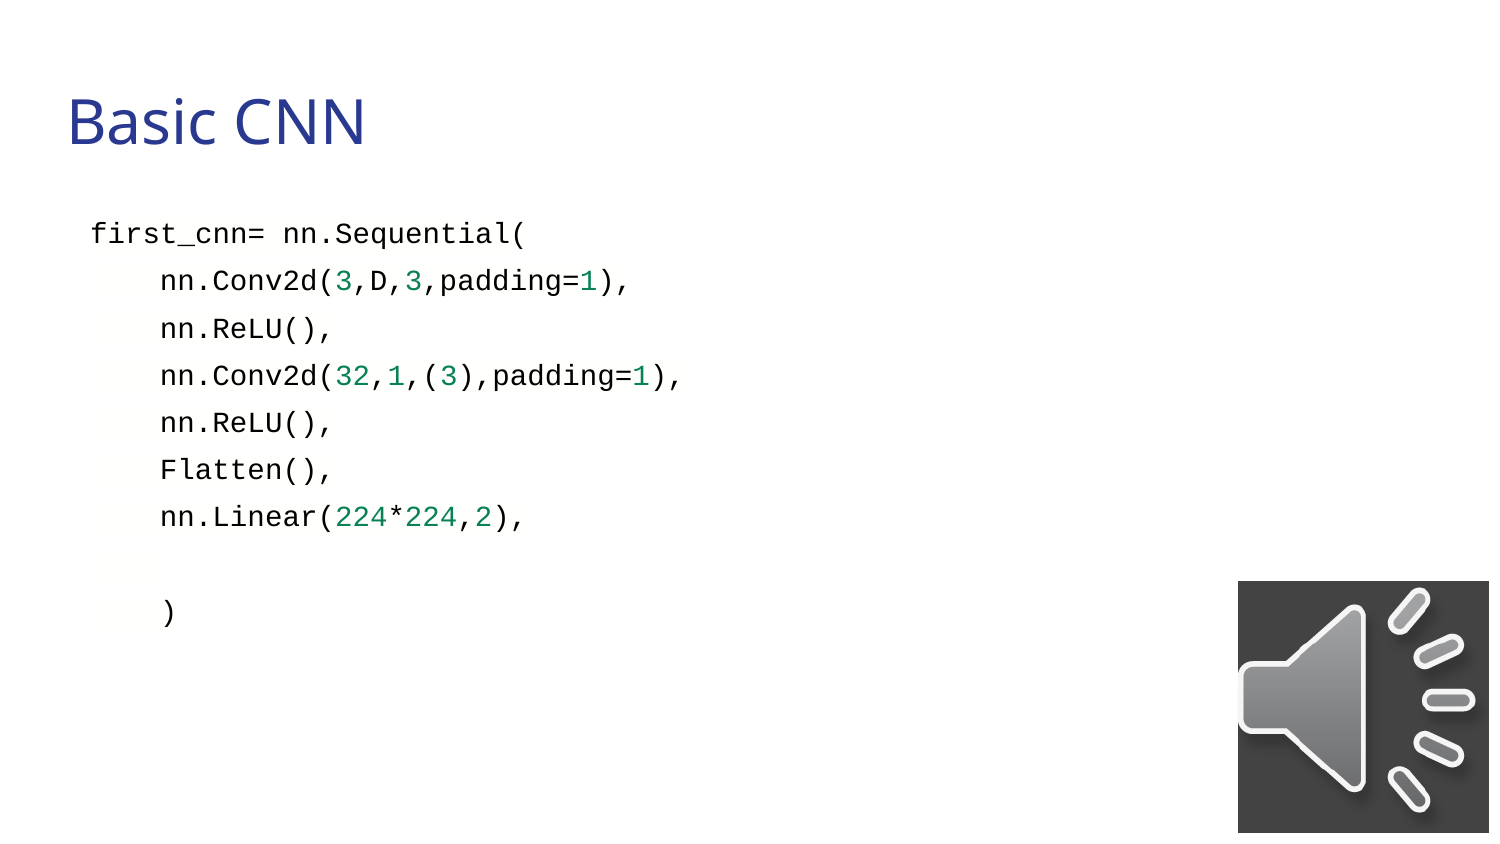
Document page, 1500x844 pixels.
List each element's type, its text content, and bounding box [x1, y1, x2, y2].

text_box first_cnn= nn.Sequential( nn.Conv2d(3,D,3,padding=1), nn.ReLU(), nn.Conv2d(32,1,(3),padding=1), nn.ReLU(), Flatten(), nn.Linear(224*224,2), ) [74, 187, 750, 677]
title Basic CNN [51, 67, 1449, 167]
picture [1236, 580, 1490, 834]
